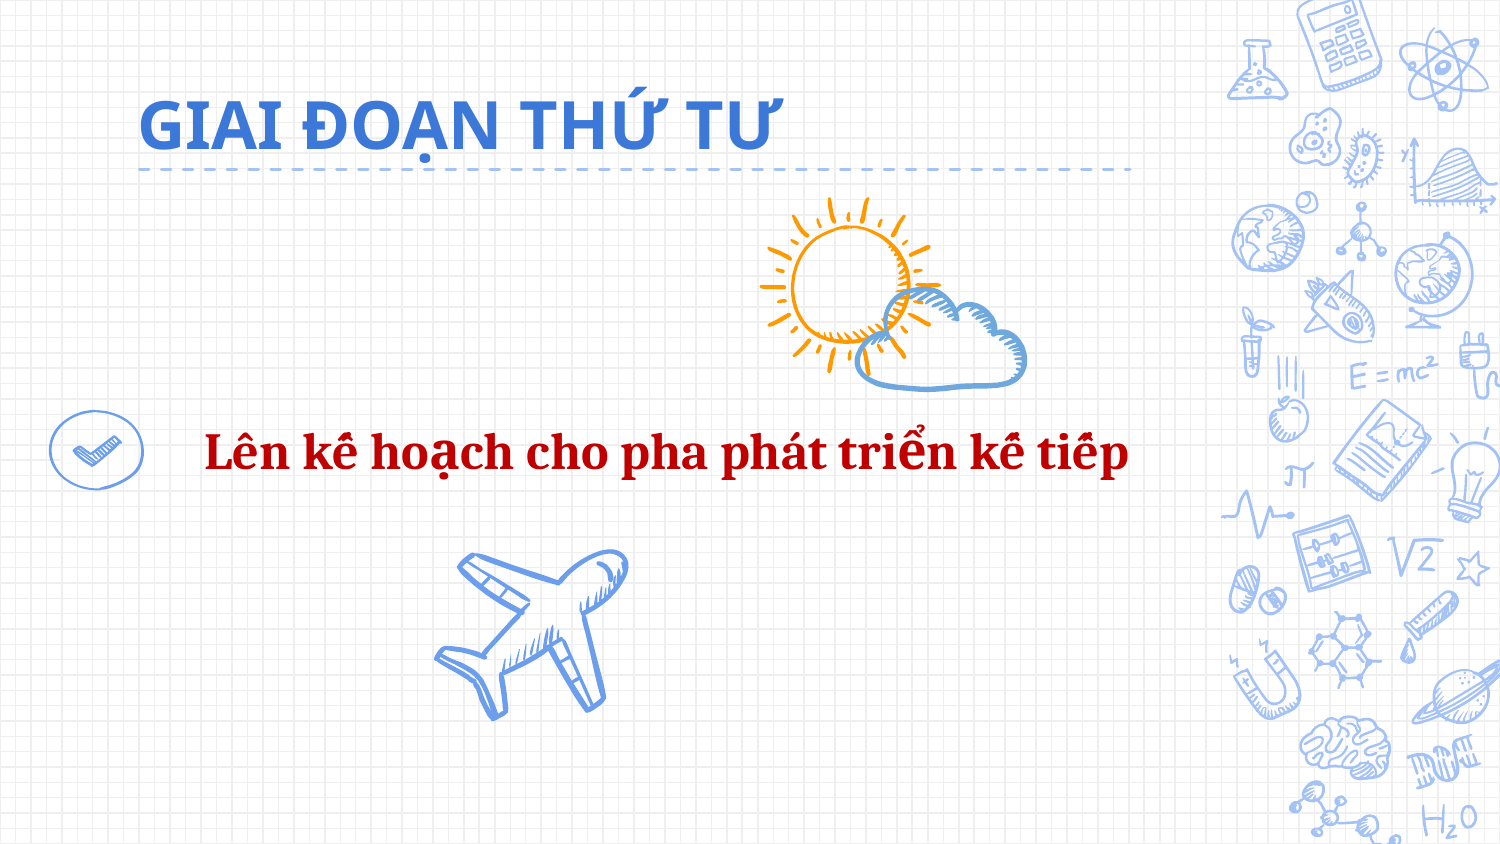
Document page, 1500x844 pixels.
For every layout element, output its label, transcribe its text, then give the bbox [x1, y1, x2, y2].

text_box [876, 343, 884, 353]
text_box [854, 286, 1028, 393]
text_box [816, 217, 822, 229]
text_box [767, 312, 791, 327]
text_box [827, 347, 836, 374]
text_box [859, 197, 870, 224]
text_box [889, 336, 907, 359]
text_box Lên kế hoạch cho pha phát triển kế tiếp [190, 409, 1198, 488]
text_box [791, 214, 810, 238]
text_box [908, 244, 931, 257]
text_box [913, 300, 924, 305]
text_box [847, 350, 852, 361]
text_box [777, 299, 787, 304]
text_box [792, 338, 812, 357]
text_box [815, 344, 822, 354]
text_box [759, 284, 787, 290]
text_box [877, 218, 883, 228]
text_box [767, 246, 793, 261]
text_box [433, 549, 629, 722]
text_box [827, 197, 837, 224]
text_box [775, 268, 785, 274]
text_box [913, 268, 923, 273]
title GIAI ĐOẠN THỨ TƯ [122, 36, 1130, 178]
text_box [915, 282, 941, 288]
text_box [790, 225, 911, 344]
text_box [863, 348, 871, 376]
text_box [890, 214, 906, 238]
text_box [48, 409, 144, 491]
text_box [846, 212, 851, 222]
text_box [907, 312, 931, 327]
